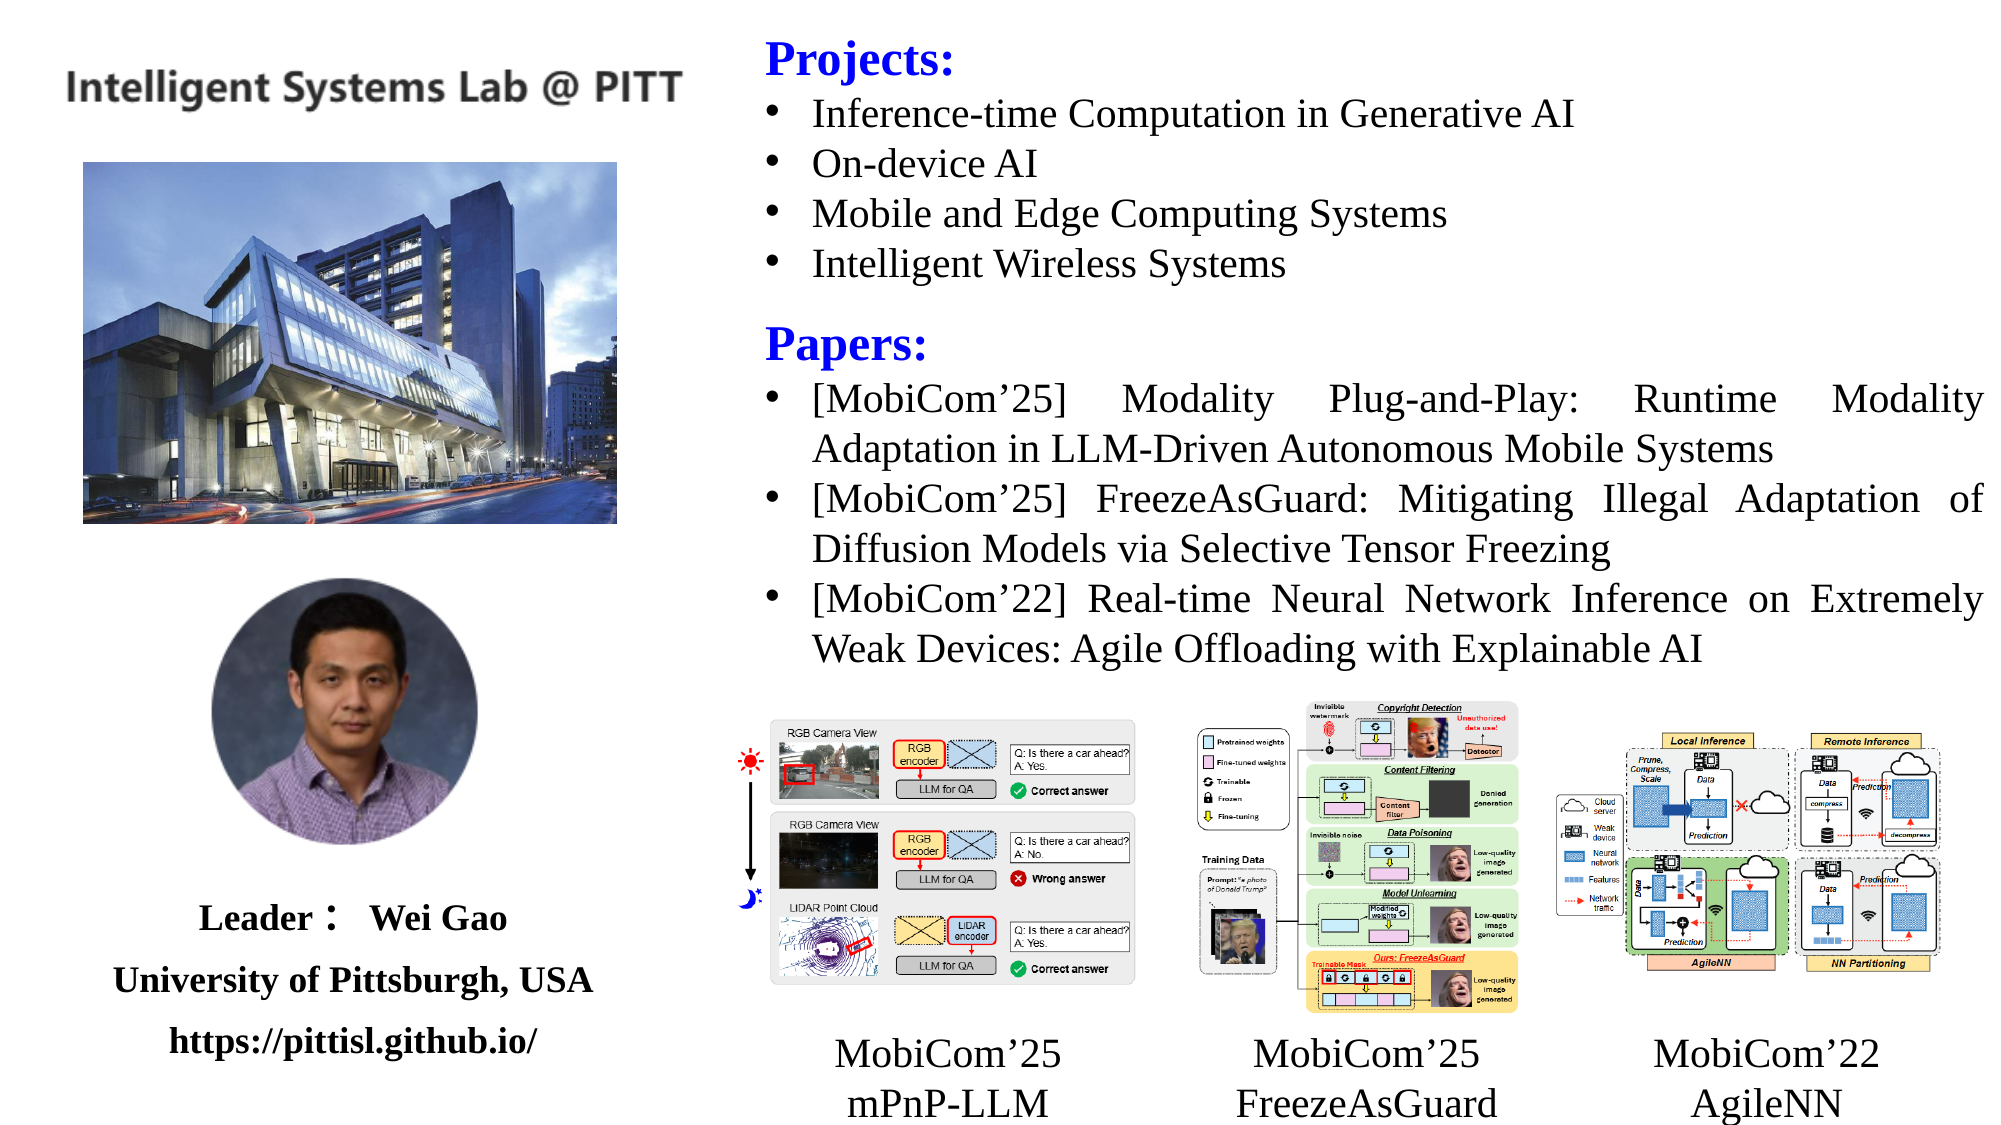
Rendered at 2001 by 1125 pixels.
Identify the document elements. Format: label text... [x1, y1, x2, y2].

picture [738, 716, 1140, 988]
text_box Projects: Inference-time Computation in Generative AI On-device AI Mobile and Edge Computing Systems Intelligent Wireless Systems [750, 18, 1771, 293]
text_box MobiCom’25 FreezeAsGuard [1166, 1018, 1568, 1125]
picture [205, 568, 494, 861]
text_box MobiCom’25 mPnP-LLM [777, 1018, 1119, 1125]
text_box MobiCom’22 AgileNN [1616, 1018, 1918, 1125]
text_box Papers: [MobiCom’25] Modality Plug-and-Play: Runtime Modality Adaptation in LLM-Driven Autonomous Mobile Systems [MobiCom’25] FreezeAsGuard: Mitigating Illegal Adaptation of Diffusion Models via Selective Tensor Freezing [MobiCom’22] Real-time Neural Network Inference on Extremely Weak Devices: Agile Offloading with Explainable AI [750, 303, 2000, 679]
picture [50, 57, 689, 118]
text_box Leader：Wei Gao University of Pittsburgh, USA https://pittisl.github.io/ [83, 890, 624, 1065]
picture [1195, 698, 1521, 1019]
picture [1552, 730, 1946, 974]
picture [82, 162, 617, 524]
